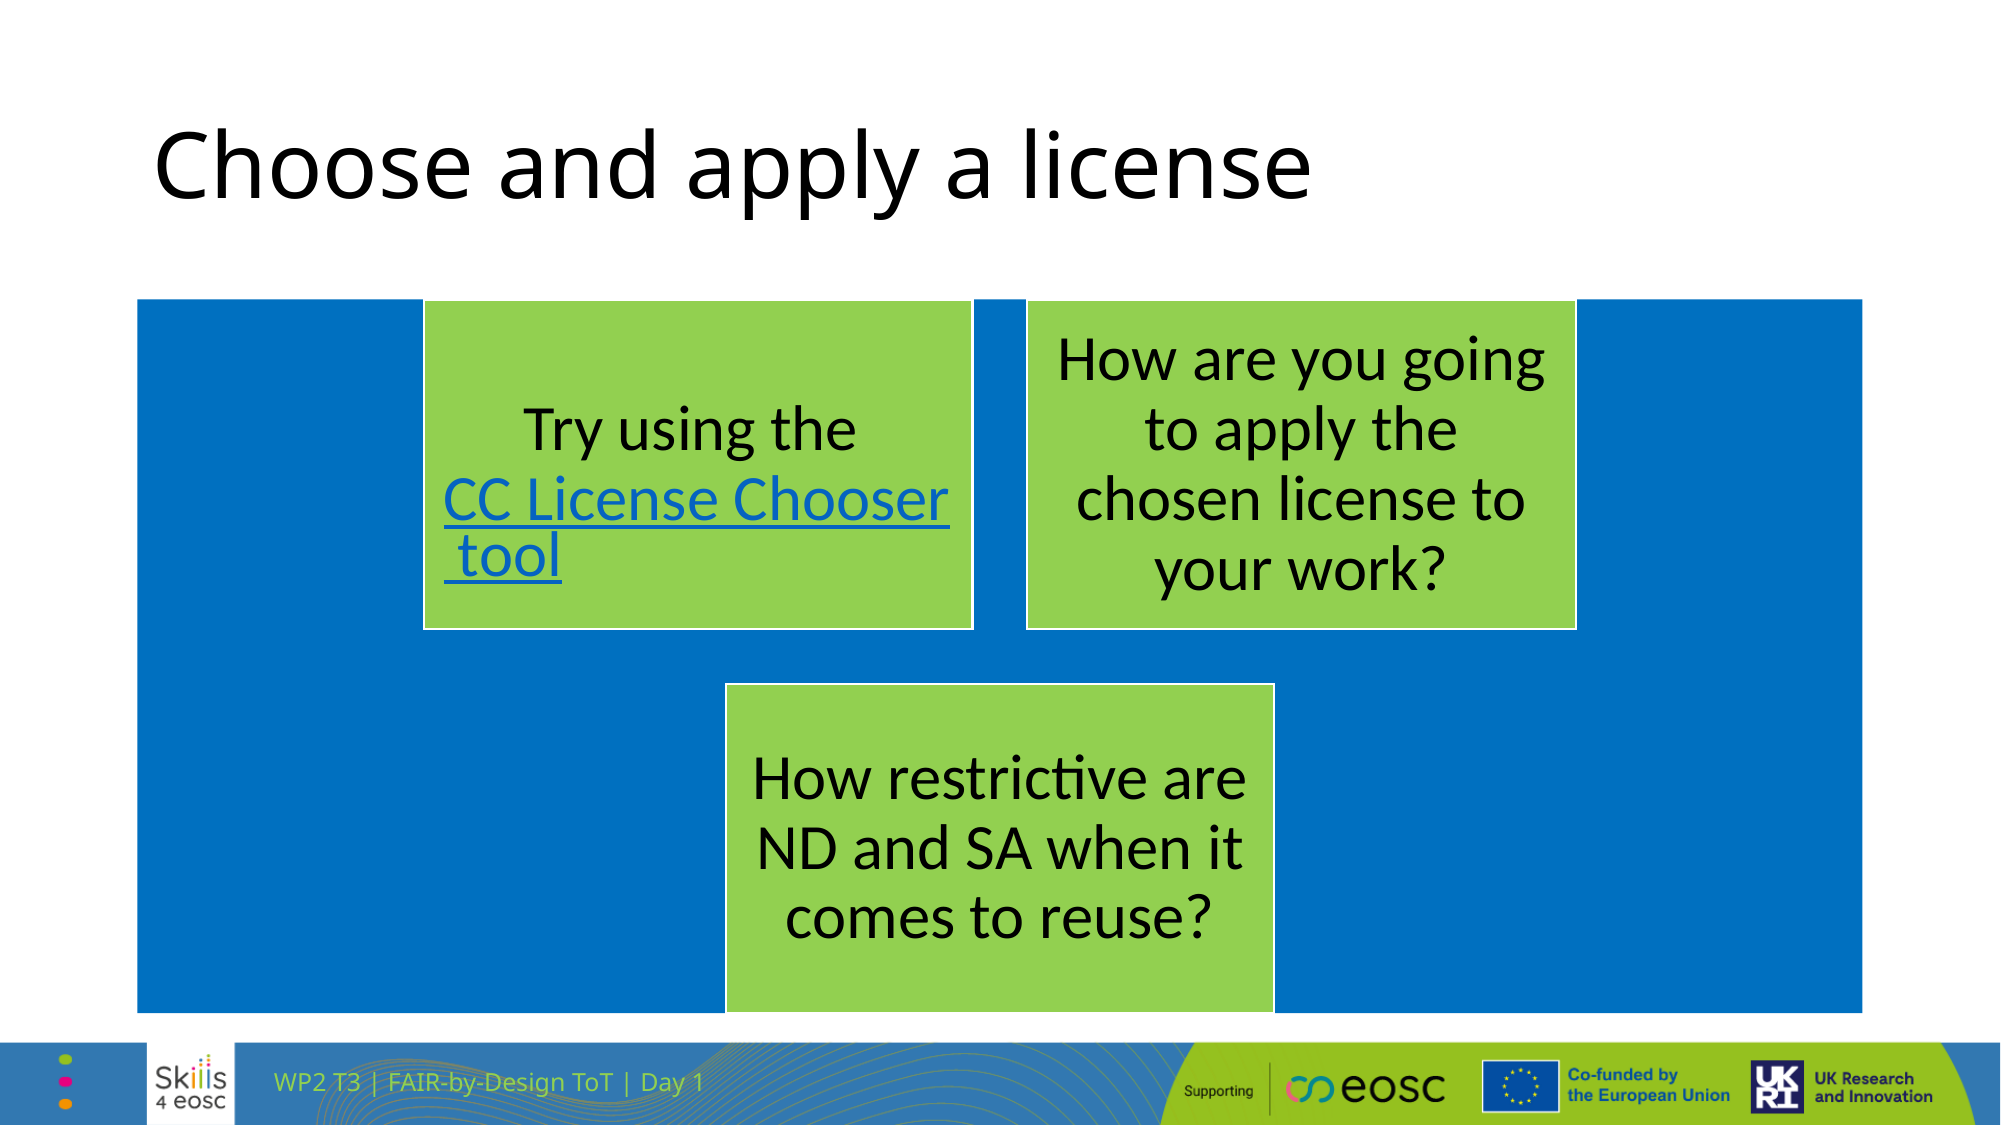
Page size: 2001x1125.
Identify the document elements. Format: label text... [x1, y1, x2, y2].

picture [0, 0, 2001, 1125]
title Choose and apply a license [137, 59, 1863, 278]
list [137, 299, 1863, 1014]
footer WP2 T3 | FAIR-by-Design ToT | Day 1 [258, 1052, 1140, 1112]
